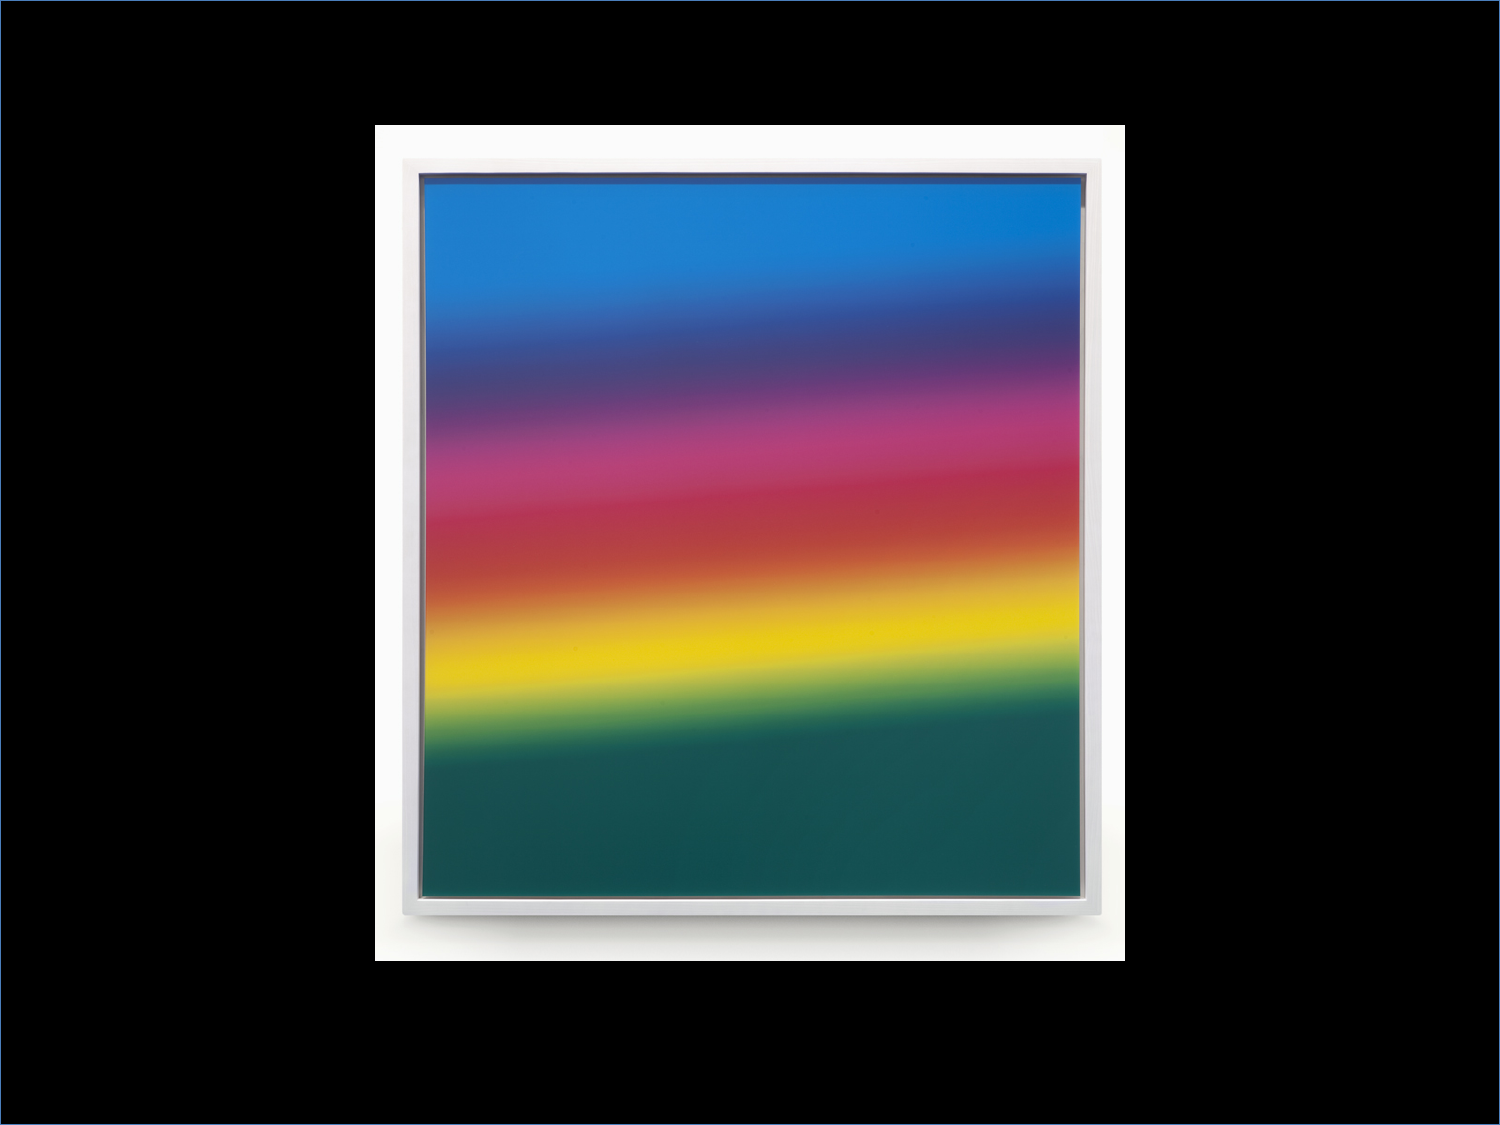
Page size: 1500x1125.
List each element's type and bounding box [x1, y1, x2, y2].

picture [374, 124, 1126, 961]
text_box [0, 0, 1500, 1125]
